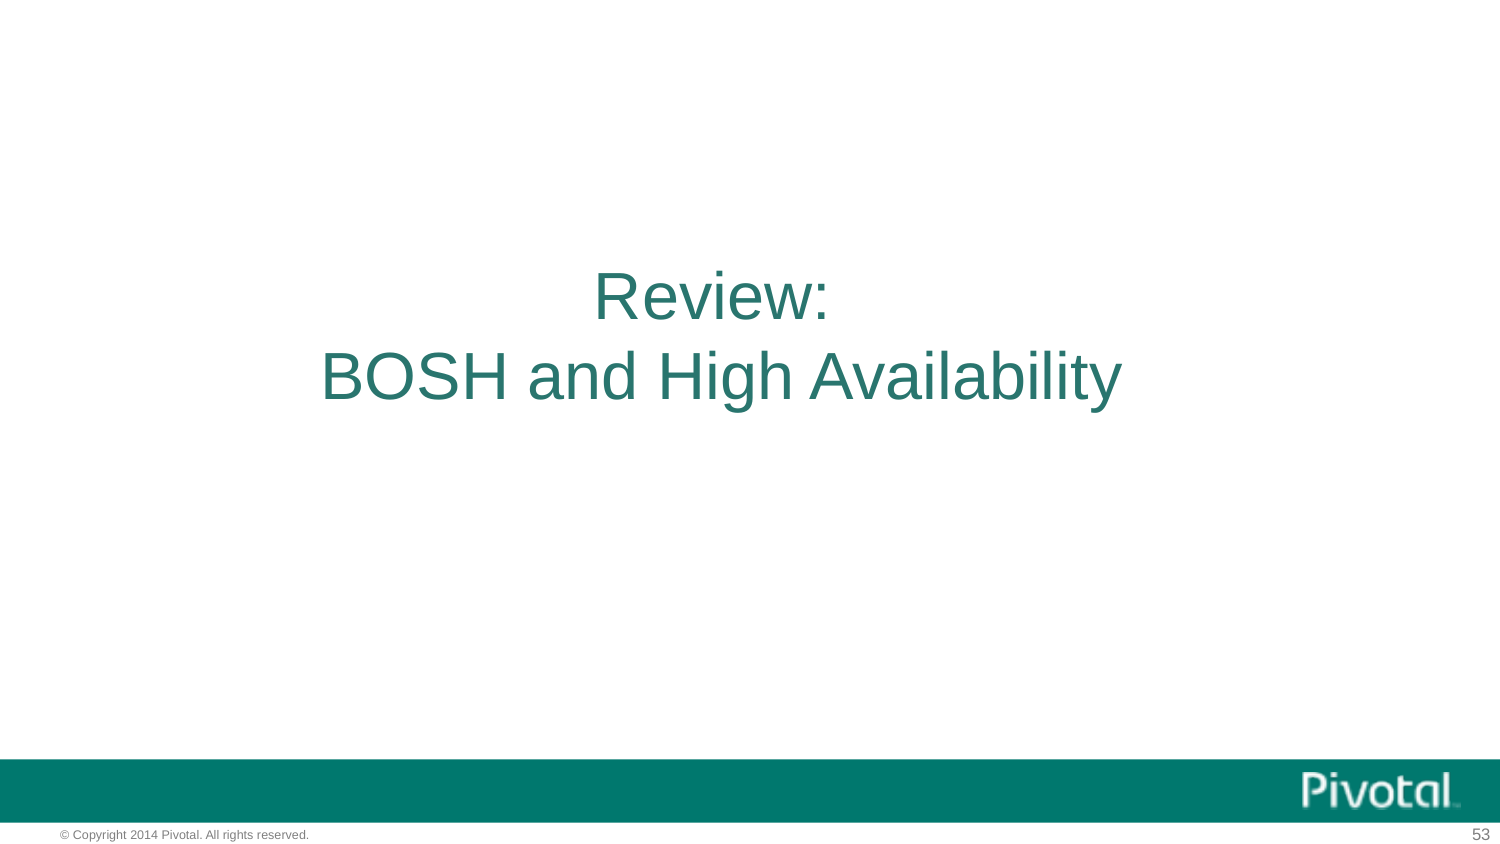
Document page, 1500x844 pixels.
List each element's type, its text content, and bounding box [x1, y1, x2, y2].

title Review: BOSH and High Availability [297, 252, 1146, 485]
picture [1302, 772, 1461, 810]
slide_number 53 [1402, 823, 1492, 844]
